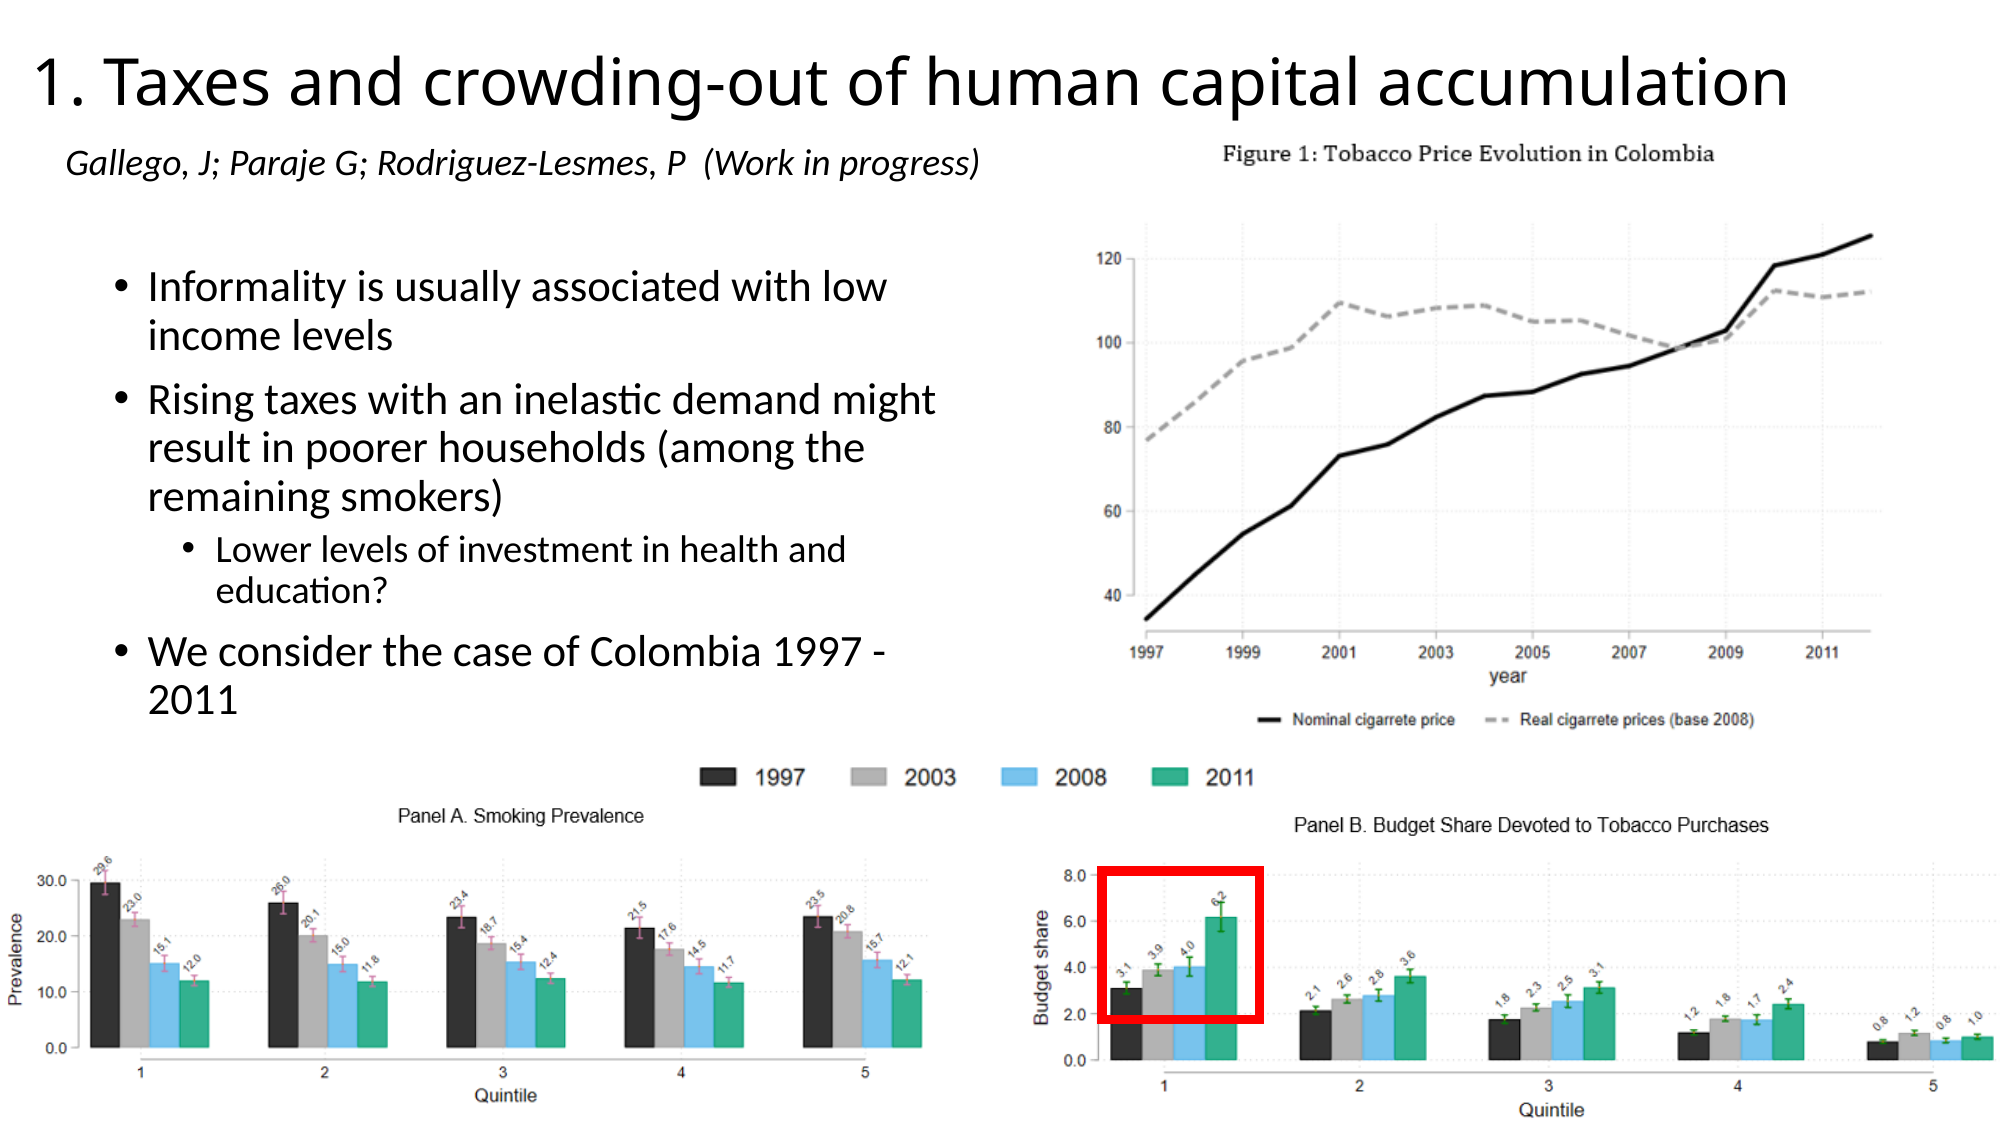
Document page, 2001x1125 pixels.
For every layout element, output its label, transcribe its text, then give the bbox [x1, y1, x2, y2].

picture [1090, 130, 1902, 738]
picture [0, 755, 1273, 1112]
list Informality is usually associated with low income levels Rising taxes with an inelastic demand might result in poorer households (among the remaining smokers) Lower levels of investment in health and education? We consider the case of Colombia 1997 - 2011 [98, 255, 980, 738]
picture [1027, 811, 2000, 1124]
text_box Gallego, J; Paraje G; Rodriguez-Lesmes, P (Work in progress) [50, 130, 1041, 191]
title 1. Taxes and crowding-out of human capital accumulation [16, 22, 1973, 147]
